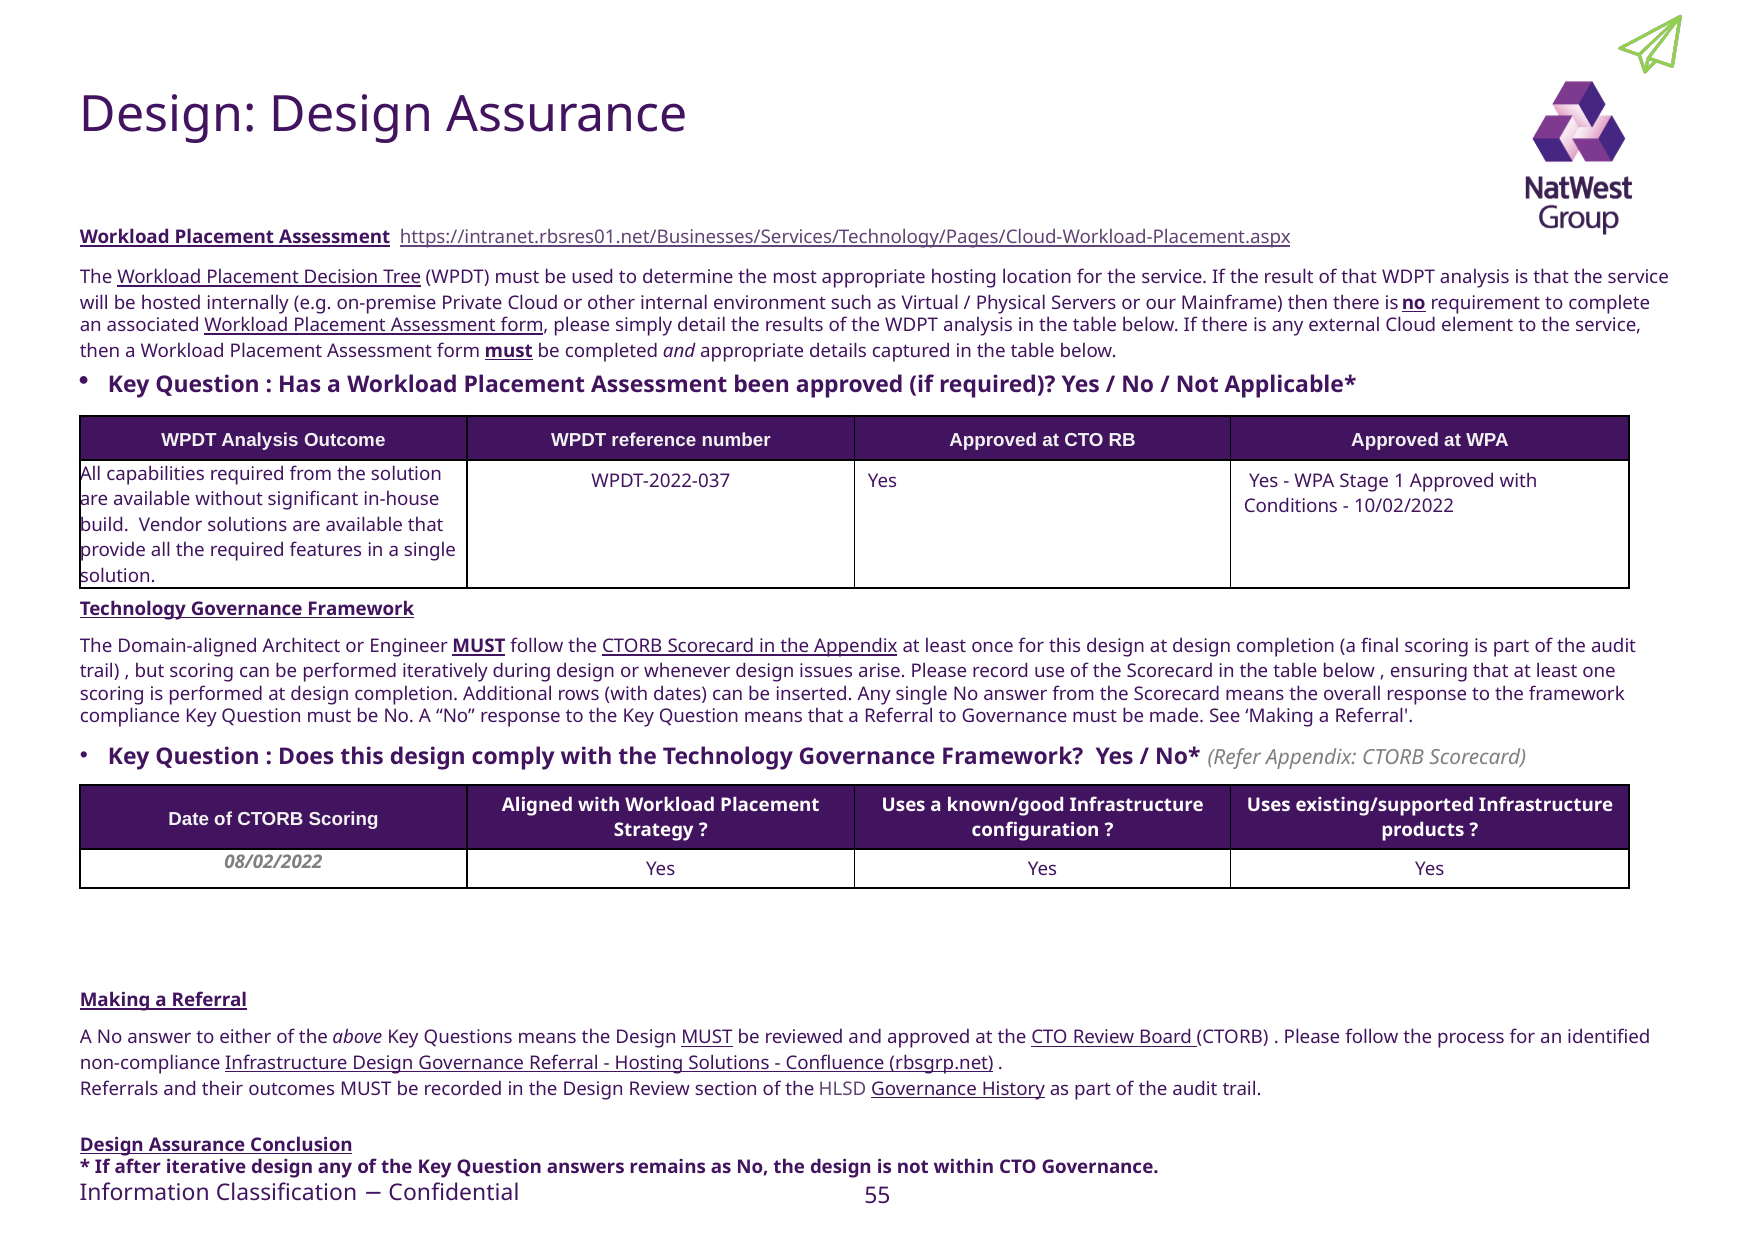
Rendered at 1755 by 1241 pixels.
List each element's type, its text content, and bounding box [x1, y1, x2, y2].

table_header Date of CTORB Scoring [81, 786, 466, 848]
title Design: Design Assurance [79, 81, 1486, 170]
table_header Uses a known/good Infrastructure configuration ? [855, 786, 1230, 848]
table_header Aligned with Workload Placement Strategy ? [468, 786, 854, 848]
table_cell Yes [855, 850, 1230, 887]
table_cell All capabilities required from the solution are available without significant in-house build. Vendor solutions are available that provide all the required features in a single solution. [81, 461, 466, 587]
table_cell Yes [1231, 850, 1628, 887]
picture [0, 0, 1755, 1241]
table_cell Yes - WPA Stage 1 Approved with Conditions - 10/02/2022 [1231, 461, 1628, 587]
table_header Uses existing/supported Infrastructure products ? [1231, 786, 1628, 848]
slide_number 55 [829, 1173, 926, 1219]
table_header Approved at WPA [1231, 417, 1628, 459]
table_cell Yes [468, 850, 854, 887]
table_header WPDT Analysis Outcome [81, 417, 466, 459]
table_cell 08/02/2022 [81, 850, 466, 887]
table_cell WPDT-2022-037 [468, 461, 854, 587]
list Workload Placement Assessment https://intranet.rbsres01.net/Businesses/Services/Technology/Pages/Cloud-Workload-Placement.aspx The Workload Placement Decision Tree (WPDT) must be used to determine the most appropriate hosting location for the service. If the result of that WDPT analysis is that the service will be hosted internally (e.g. on-premise Private Cloud or other internal environment such as Virtual / Physical Servers or our Mainframe) then there is no requirement to complete an associated Workload Placement Assessment form, please simply detail the results of the WDPT analysis in the table below. If there is any external Cloud element to the service, then a Workload Placement Assessment form must be completed and appropriate details captured in the table below. Key Question : Has a Workload Placement Assessment been approved (if required)? Yes / No / Not Applicable* Technology Governance Framework The Domain-aligned Architect or Engineer MUST follow the CTORB Scorecard in the Appendix at least once for this design at design completion (a final scoring is part of the audit trail) , but scoring can be performed iteratively during design or whenever design issues arise. Please record use of the Scorecard in the table below , ensuring that at least one scoring is performed at design completion. Additional rows (with dates) can be inserted. Any single No answer from the Scorecard means the overall response to the framework compliance Key Question must be No. A “No” response to the Key Question means that a Referral to Governance must be made. See ‘Making a Referral'. Key Question : Does this design comply with the Technology Governance Framework? Yes / No* (Refer Appendix: CTORB Scorecard) Making a Referral A No answer to either of the above Key Questions means the Design MUST be reviewed and approved at the CTO Review Board (CTORB) . Please follow the process for an identified non-compliance Infrastructure Design Governance Referral - Hosting Solutions - Confluence (rbsgrp.net) . Referrals and their outcomes MUST be recorded in the Design Review section of the HLSD Governance History as part of the audit trail. Design Assurance Conclusion * If after iterative design any of the Key Question answers remains as No, the design is not within CTO Governance. [79, 224, 1675, 1206]
table_header Approved at CTO RB [855, 417, 1230, 459]
table_header WPDT reference number [468, 417, 854, 459]
table_cell Yes [855, 461, 1230, 587]
